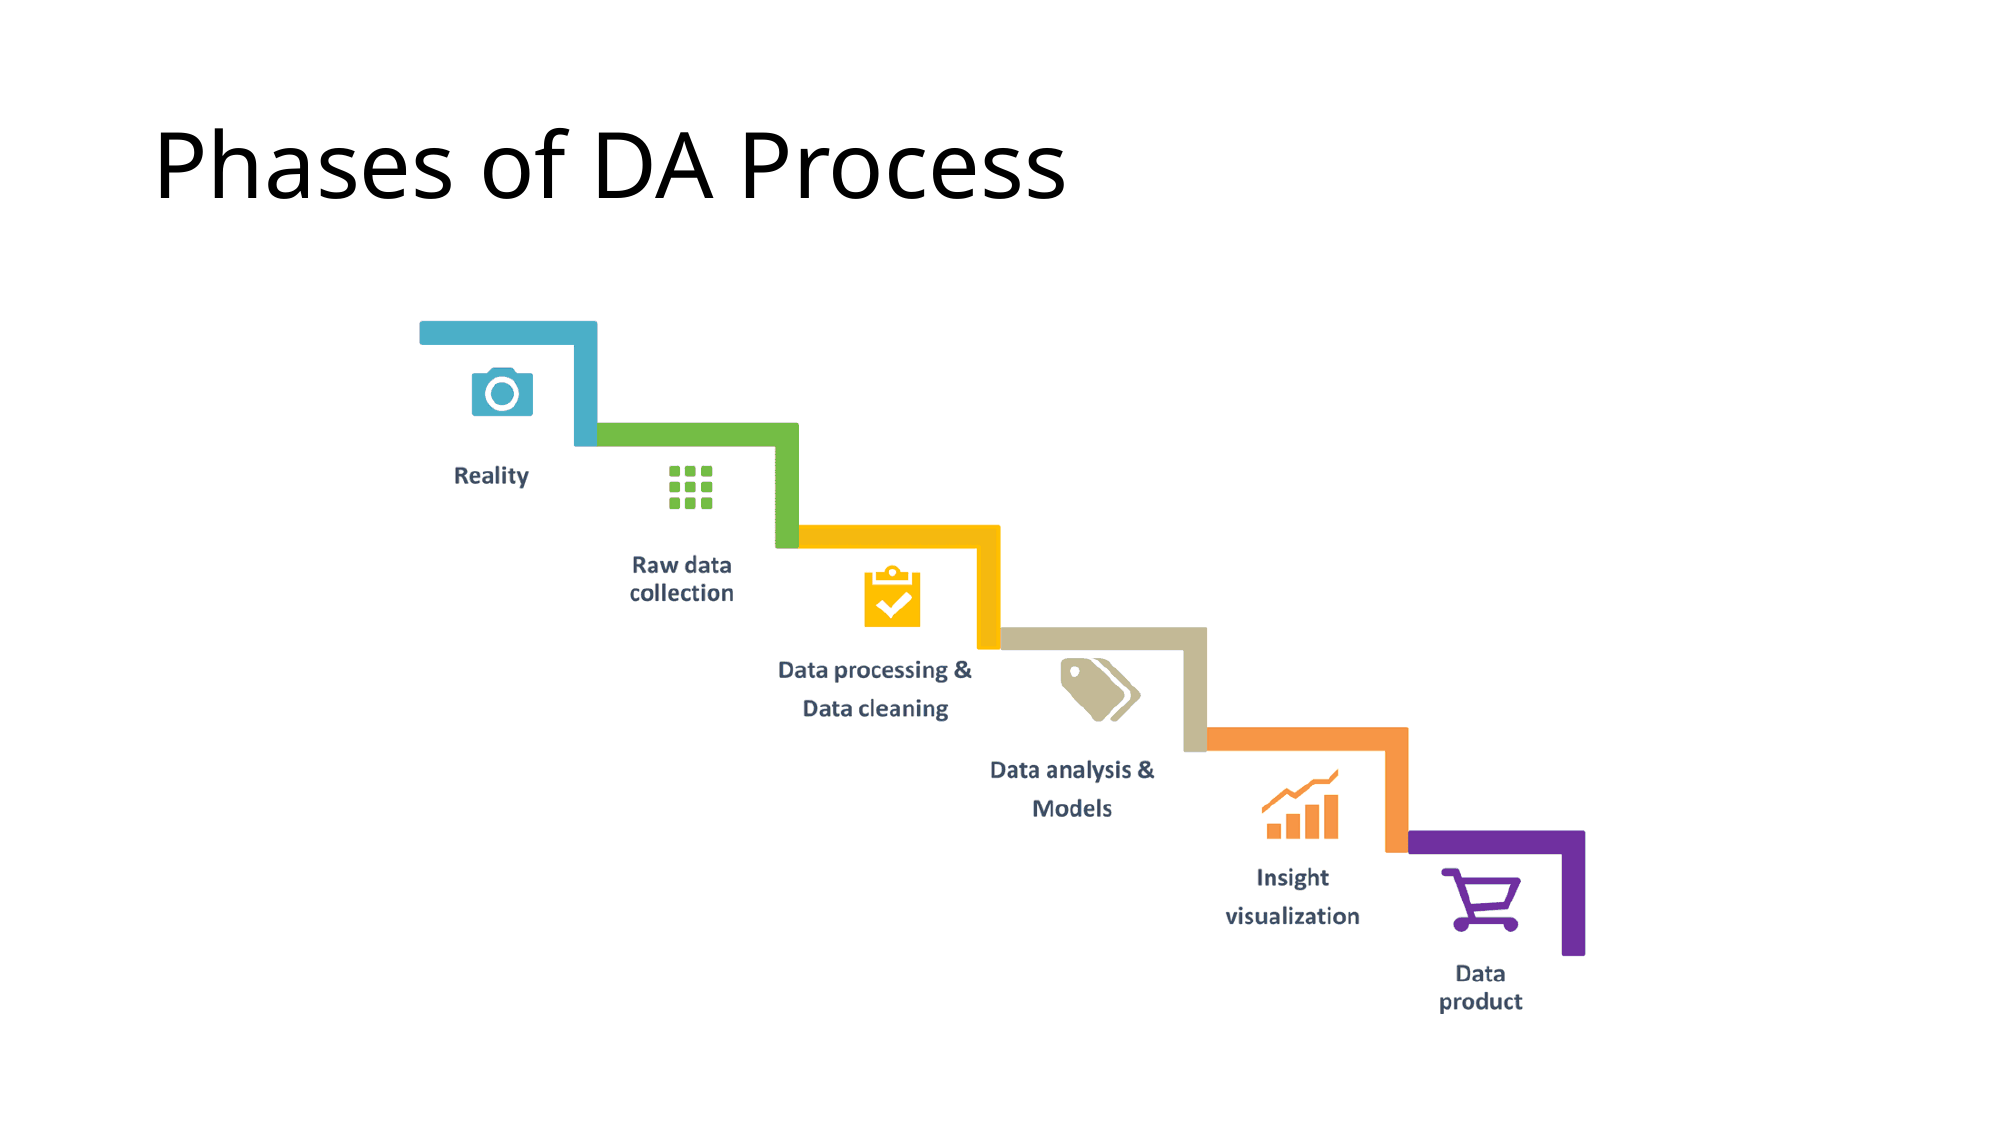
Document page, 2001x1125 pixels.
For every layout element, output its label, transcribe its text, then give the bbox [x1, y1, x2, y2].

title Phases of DA Process [137, 59, 1863, 278]
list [390, 298, 1610, 1014]
